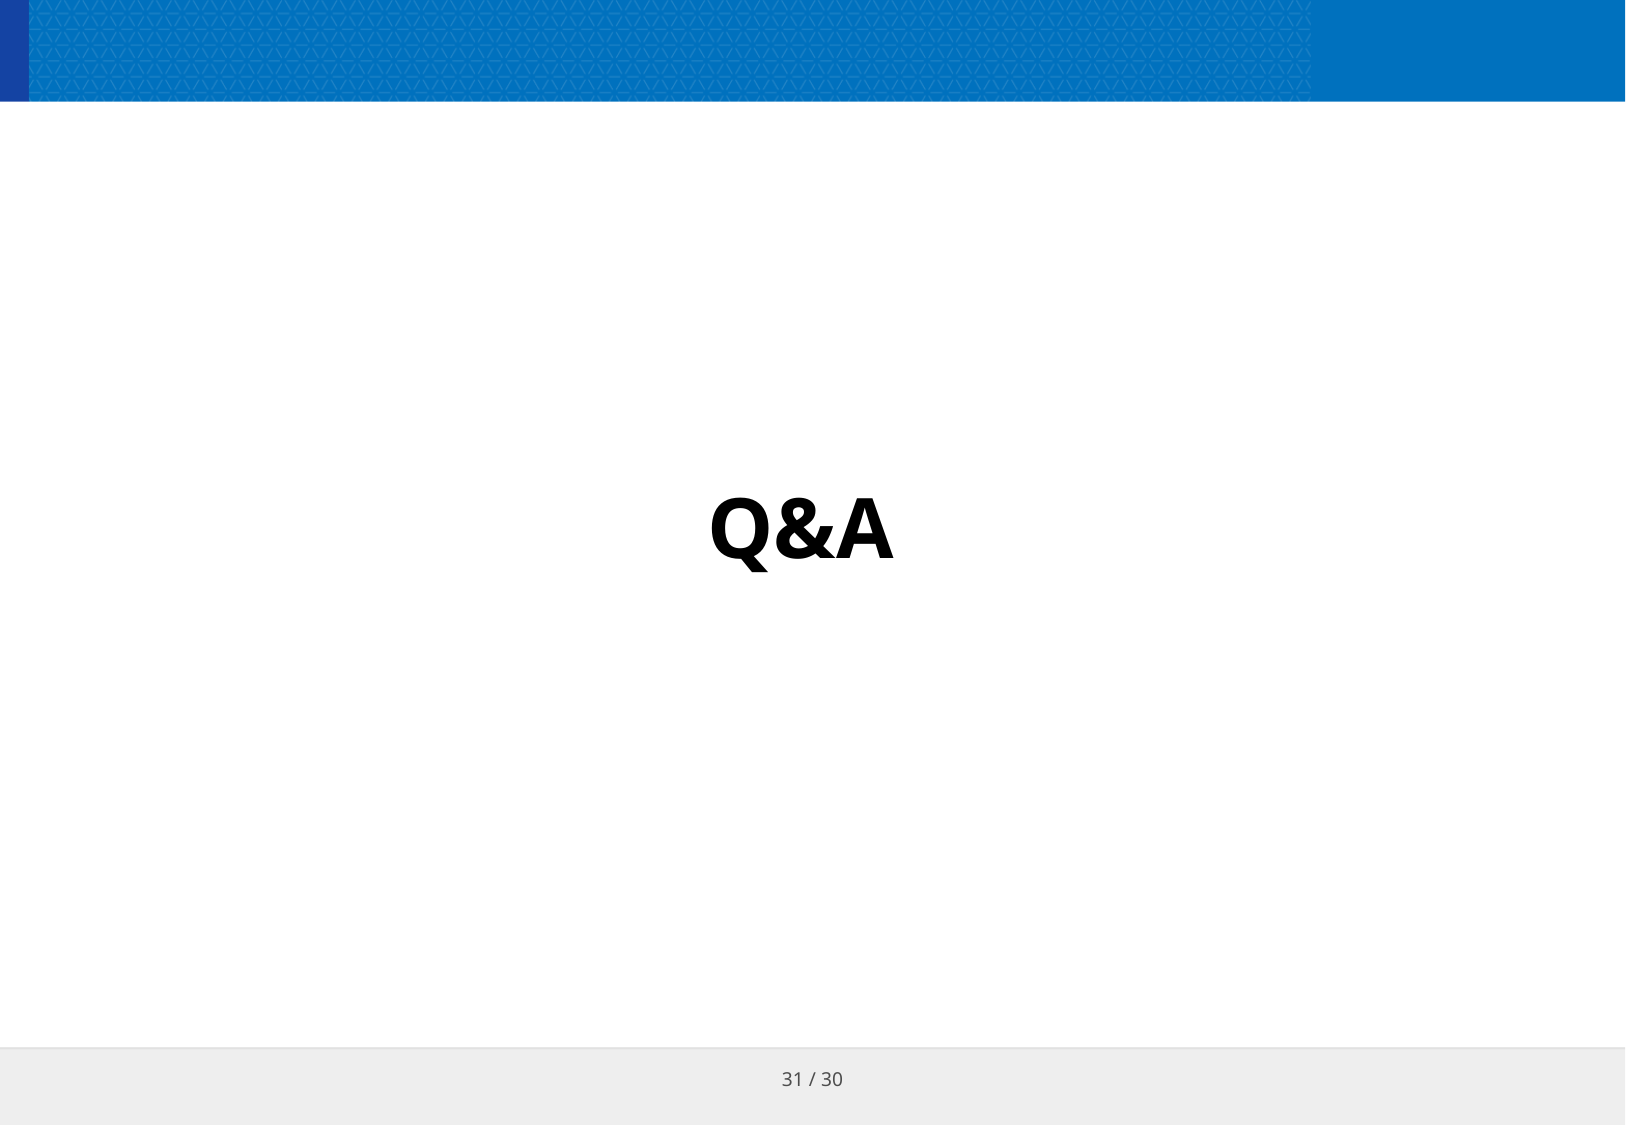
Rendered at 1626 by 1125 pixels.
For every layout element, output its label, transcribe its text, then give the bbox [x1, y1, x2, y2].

text_box Q&A [115, 468, 1486, 583]
picture [0, 0, 1626, 1125]
